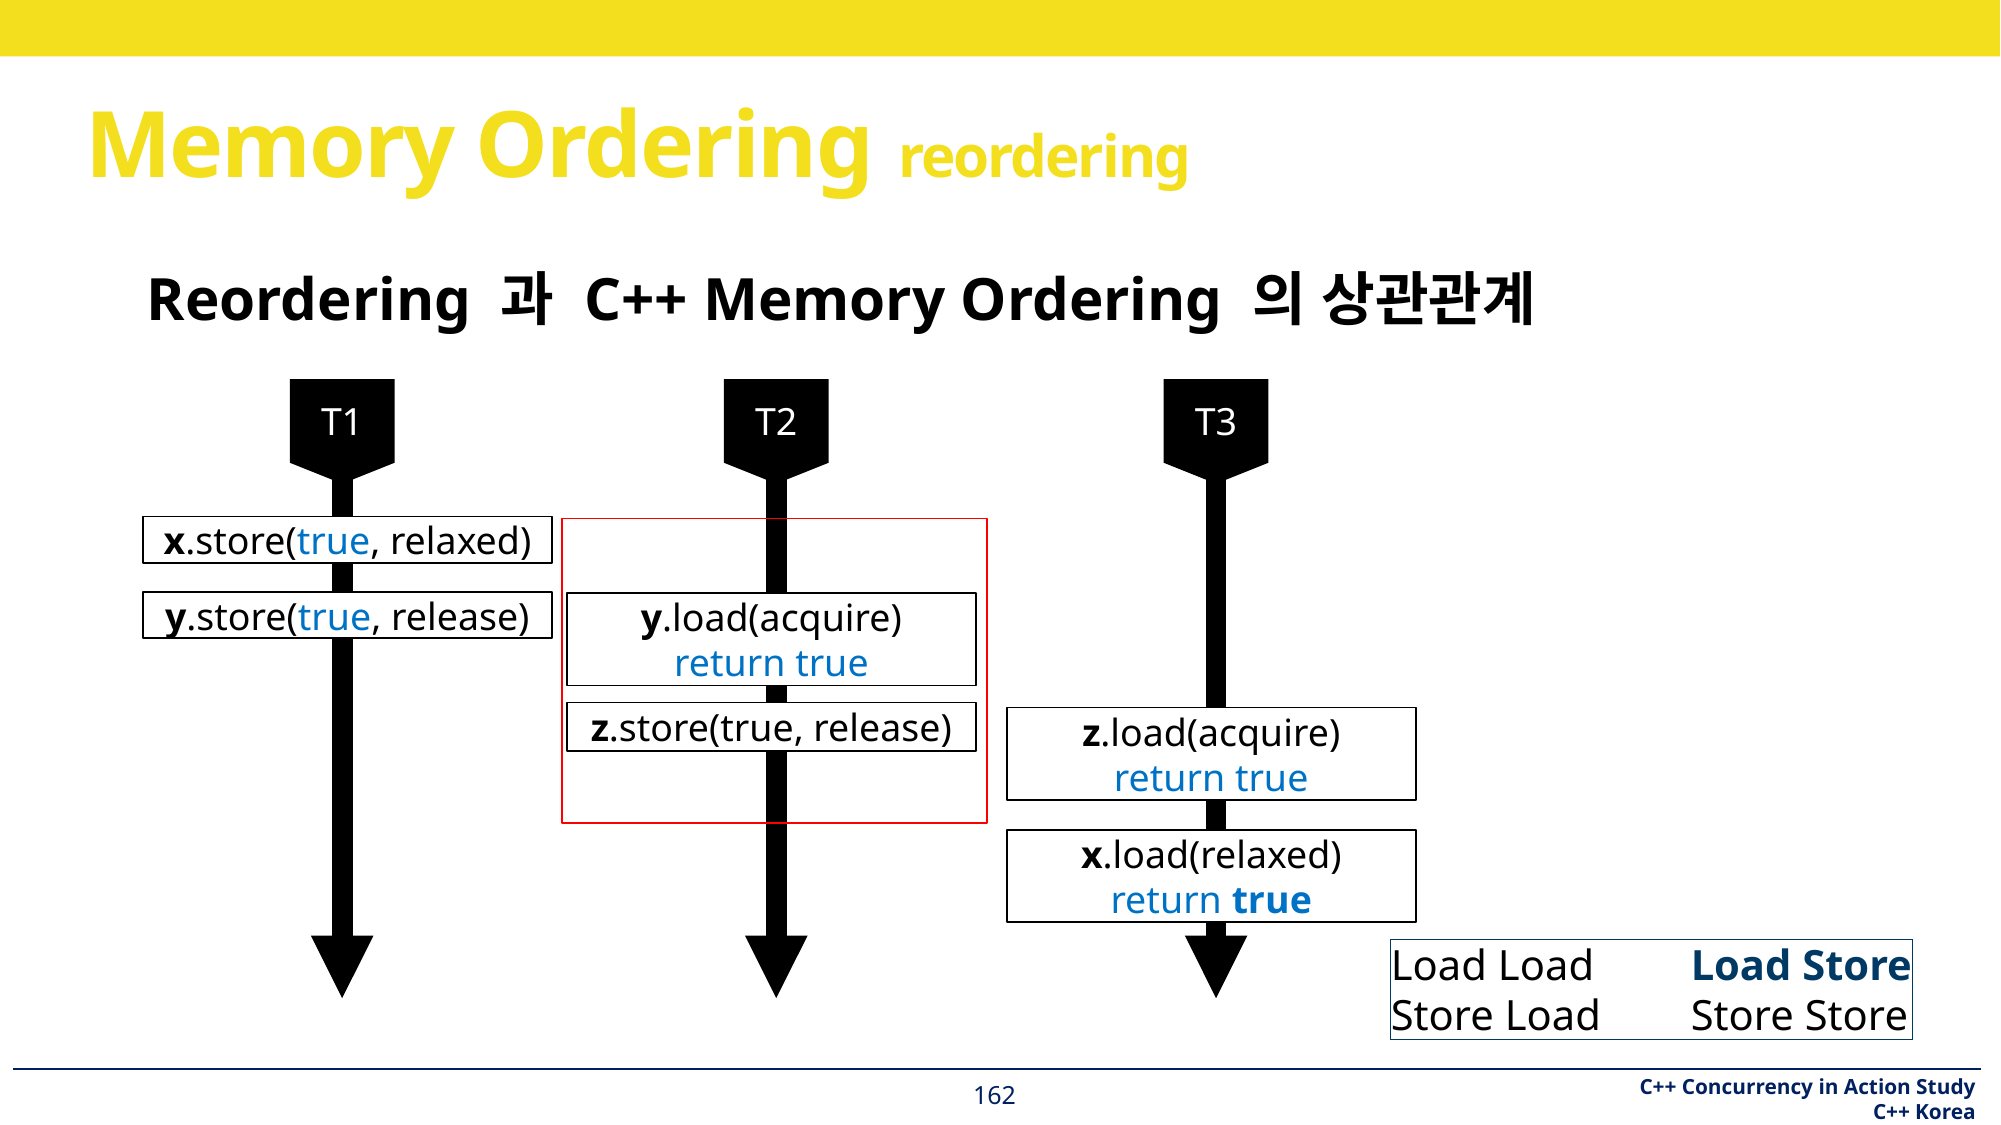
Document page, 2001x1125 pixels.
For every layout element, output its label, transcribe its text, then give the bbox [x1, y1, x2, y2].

text_box [561, 518, 566, 824]
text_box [1006, 378, 1417, 999]
slide_number 162 [911, 1071, 1078, 1118]
text_box [977, 518, 988, 824]
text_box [566, 378, 977, 999]
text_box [142, 378, 553, 999]
text_box Load Load Load Store Store Load Store Store [1390, 939, 1913, 1040]
title Memory Ordering reordering [85, 98, 1915, 198]
text_box Reordering 과 C++ Memory Ordering 의 상관관계 [146, 261, 1537, 392]
